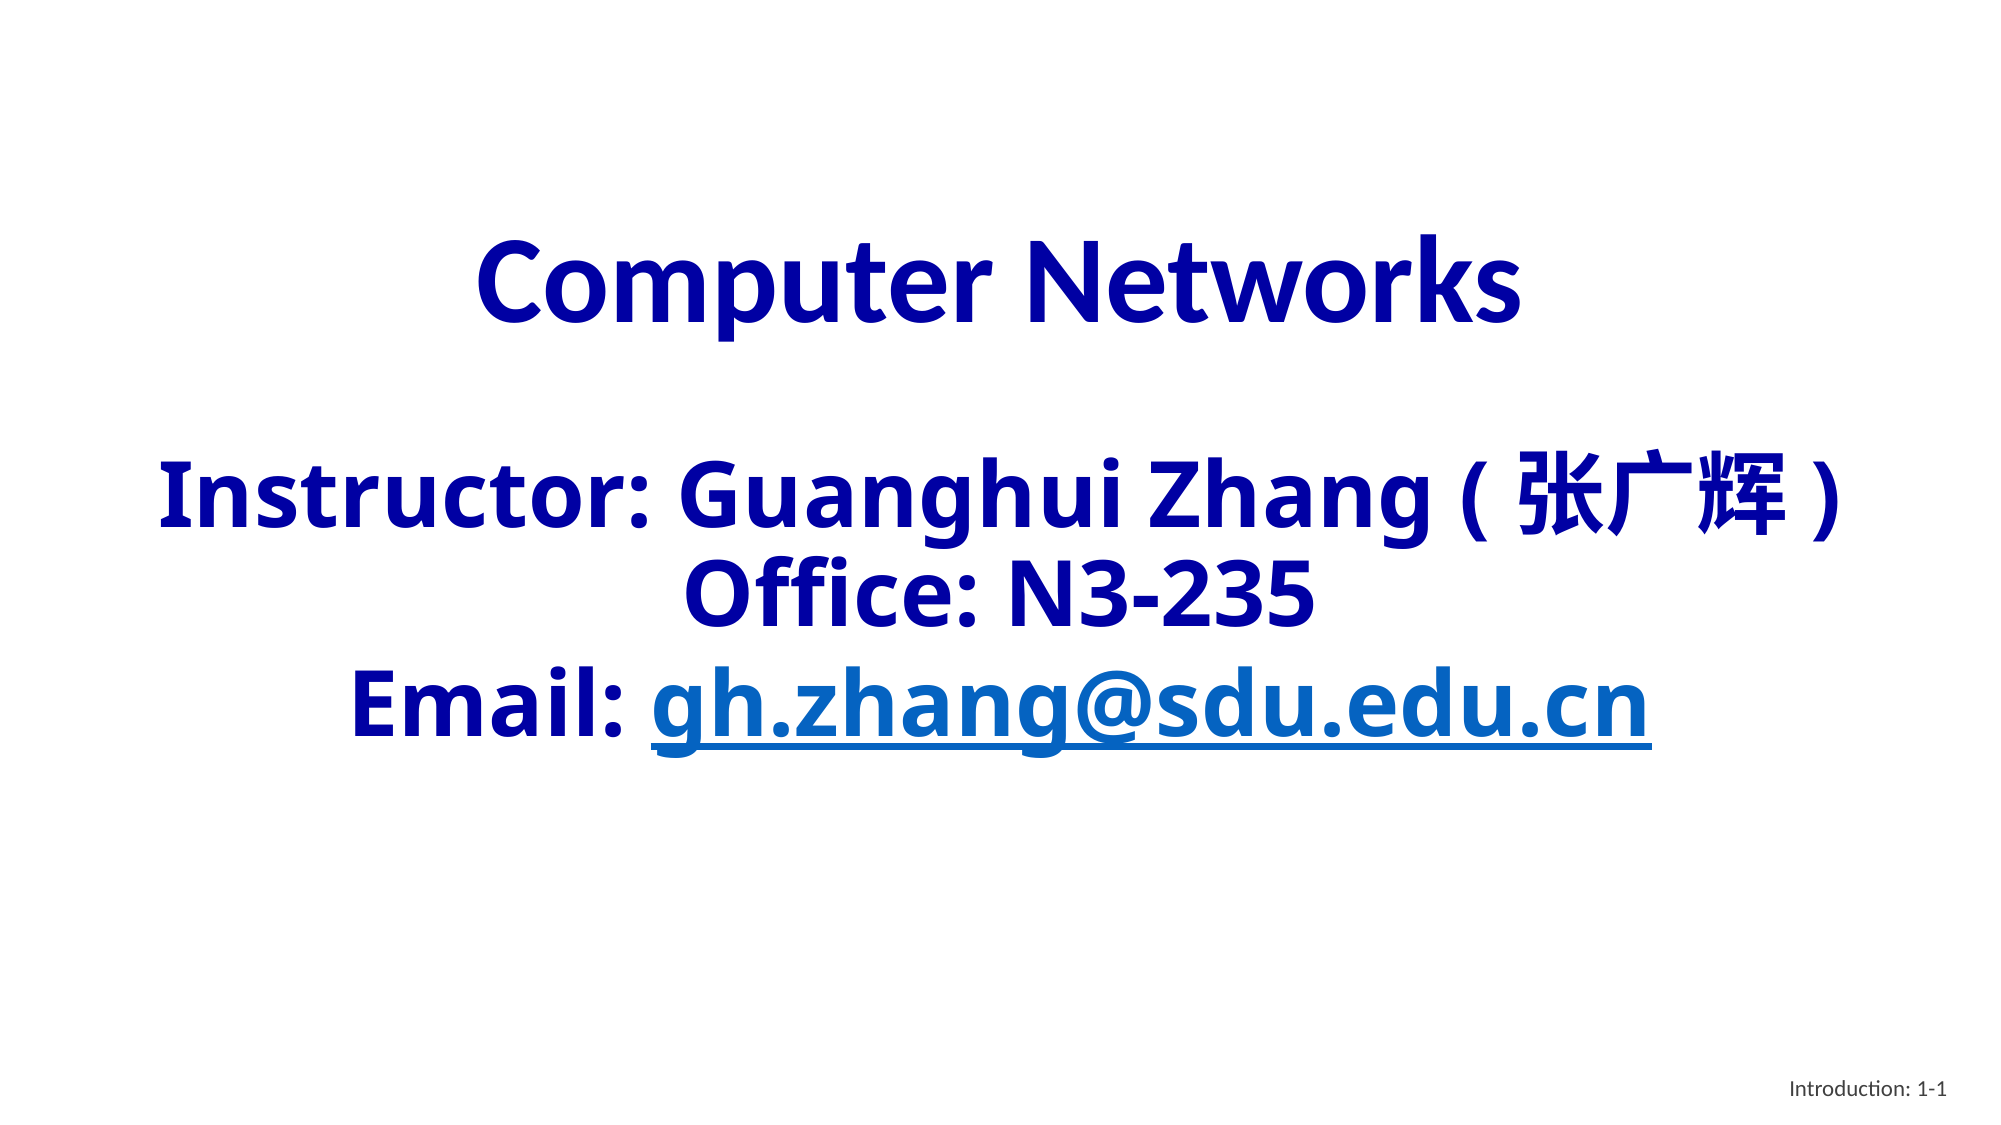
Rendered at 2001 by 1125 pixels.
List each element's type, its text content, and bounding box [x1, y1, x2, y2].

slide_number Introduction: 1-1 [1512, 1056, 1963, 1117]
title Computer Networks Instructor: Guanghui Zhang (张广辉) Office: N3-235 Email: gh.zhang@sdu.edu.cn [137, 74, 1863, 1009]
